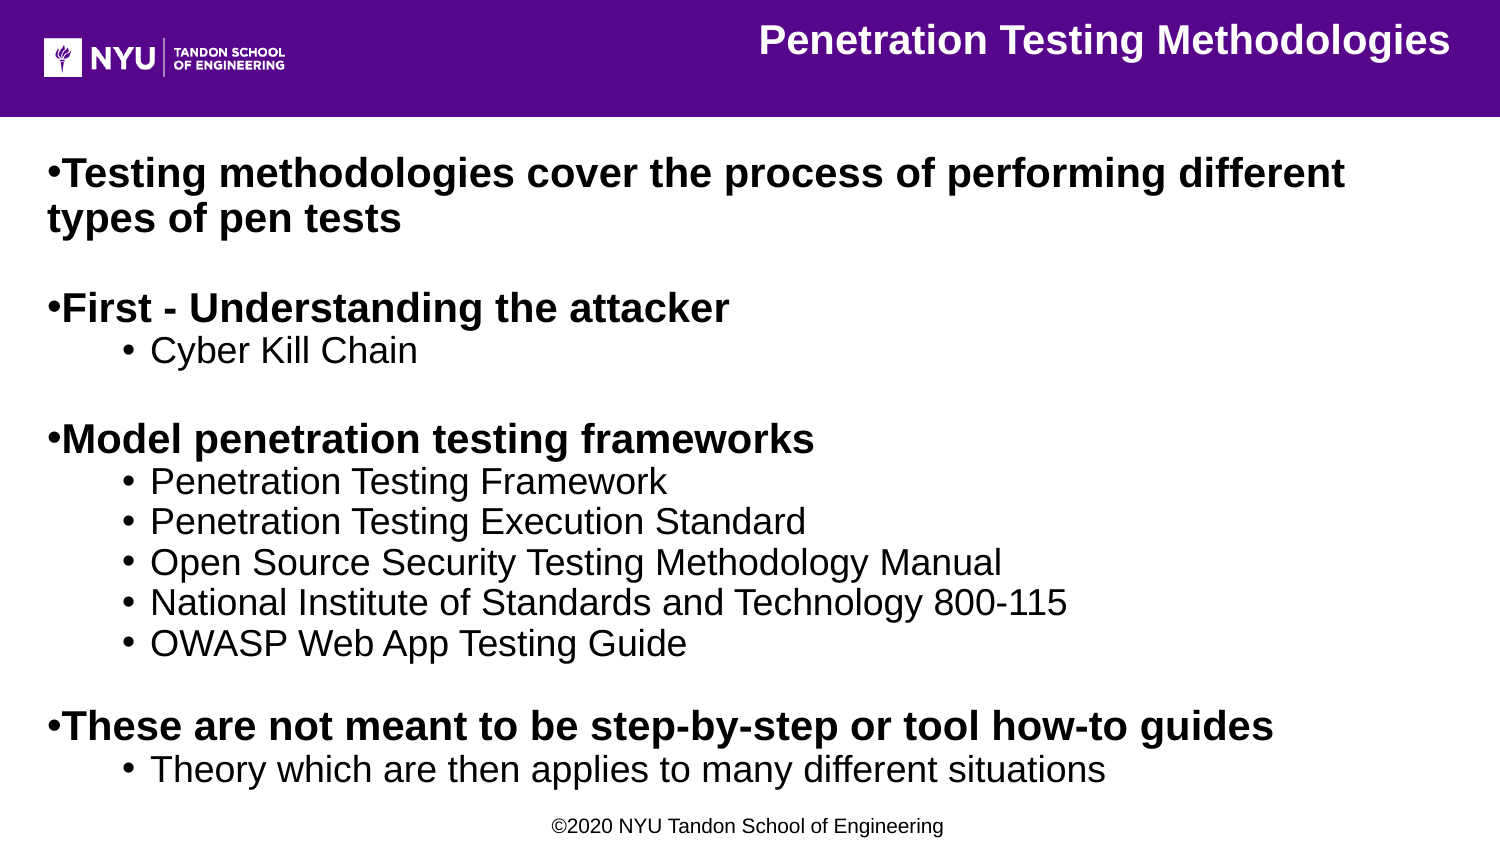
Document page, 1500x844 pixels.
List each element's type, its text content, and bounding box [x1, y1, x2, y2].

picture [44, 38, 285, 77]
list Penetration Testing Methodologies [392, 12, 1463, 109]
list Testing methodologies cover the process of performing different types of pen tests First - Understanding the attacker Cyber Kill Chain Model penetration testing frameworks Penetration Testing Framework Penetration Testing Execution Standard Open Source Security Testing Methodology Manual National Institute of Standards and Technology 800-115 OWASP Web App Testing Guide These are not meant to be step-by-step or tool how-to guides Theory which are then applies to many different situations [47, 151, 1454, 800]
